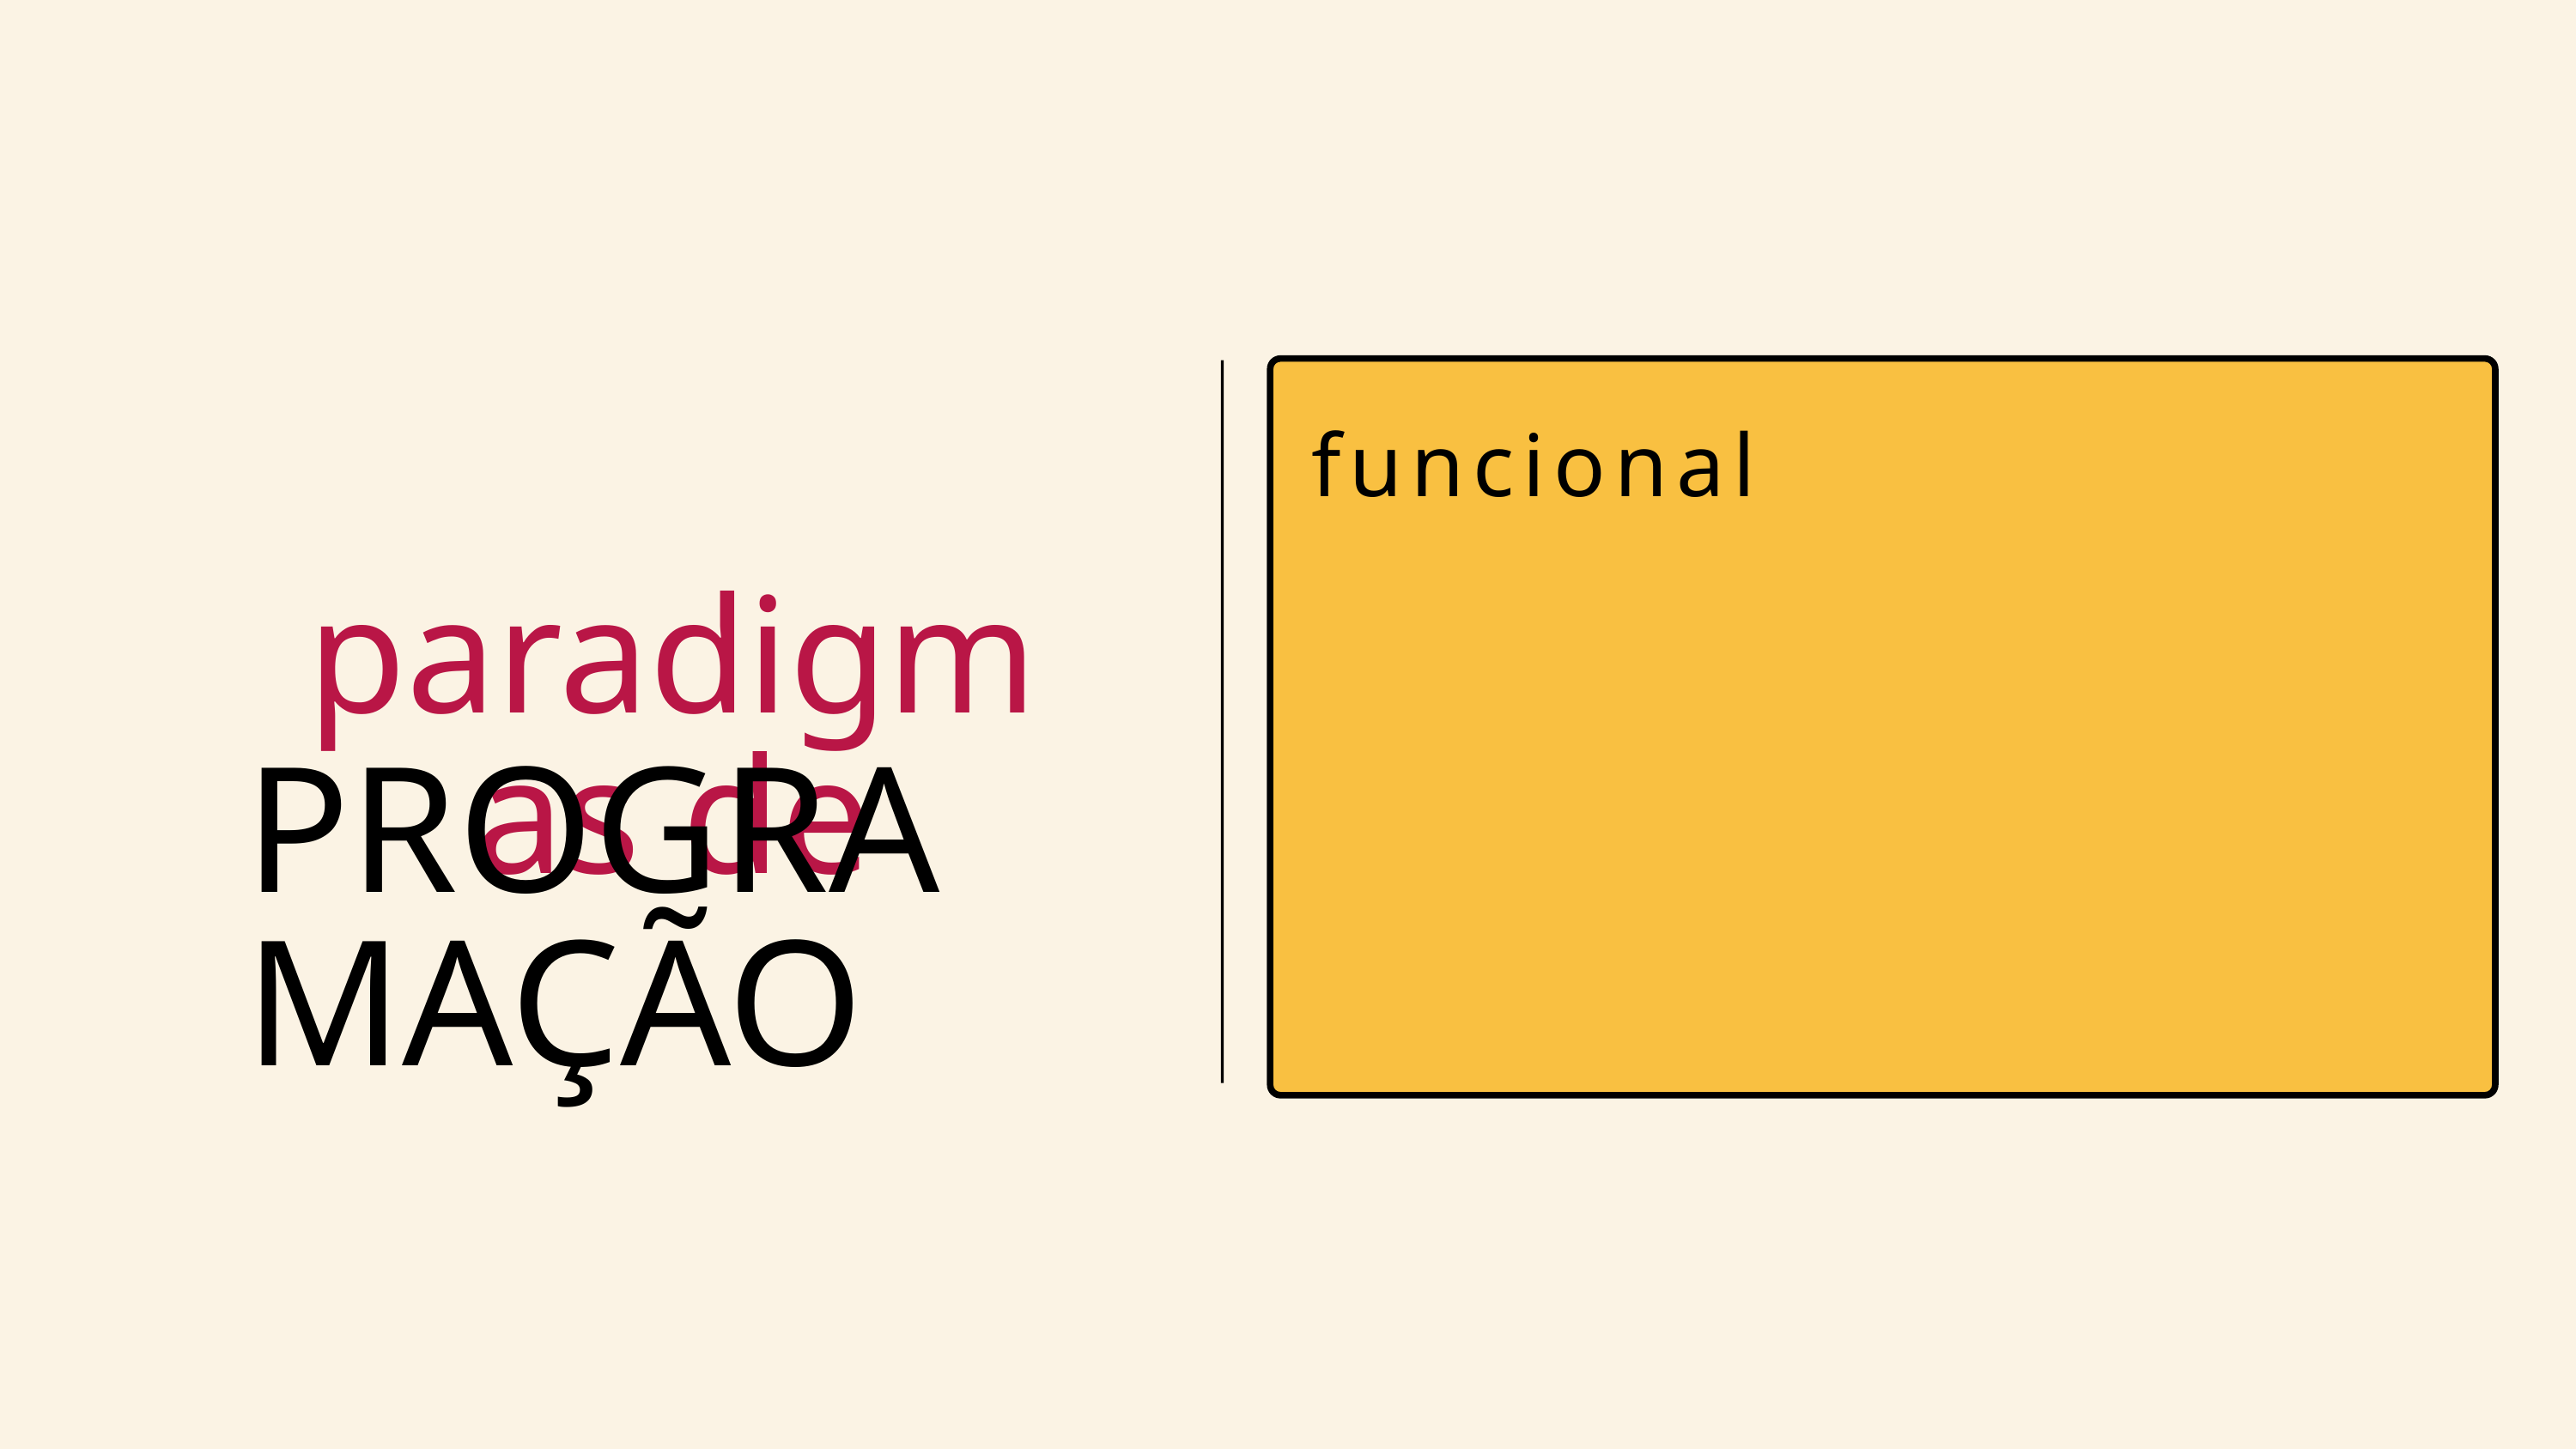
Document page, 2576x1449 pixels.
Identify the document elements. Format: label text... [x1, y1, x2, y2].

text_box PROGRAMAÇÃO [245, 753, 1053, 1101]
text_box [1267, 355, 2499, 1099]
text_box paradigmas de [293, 584, 1053, 753]
